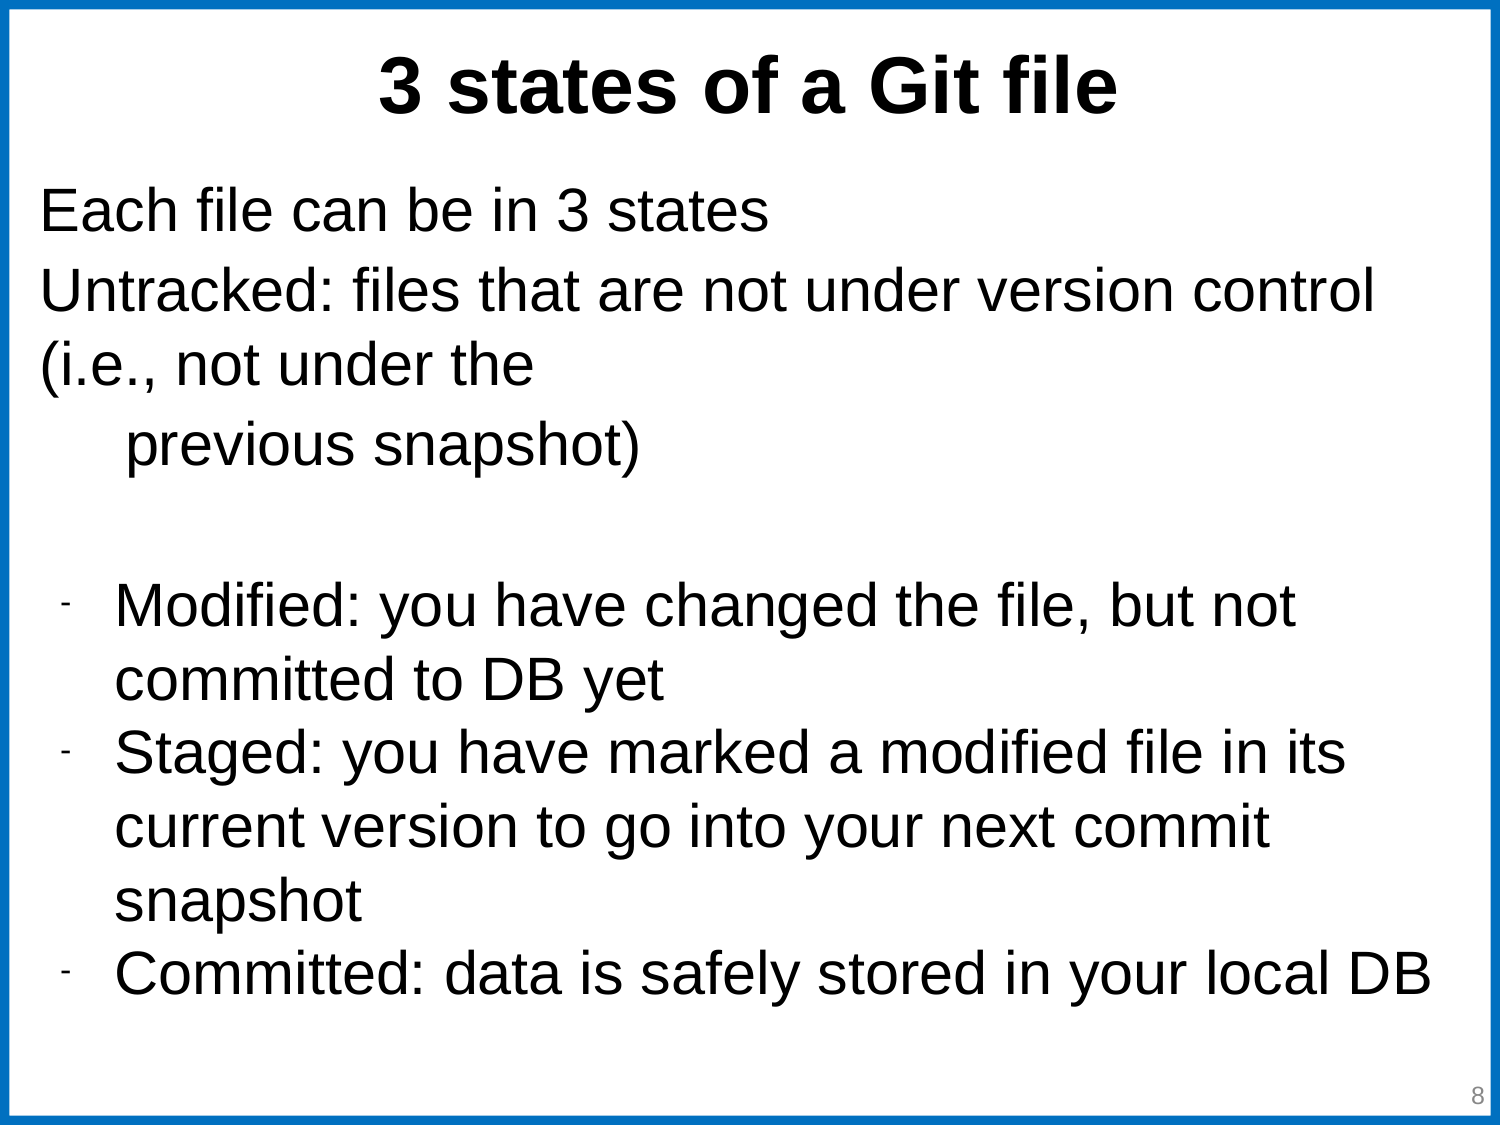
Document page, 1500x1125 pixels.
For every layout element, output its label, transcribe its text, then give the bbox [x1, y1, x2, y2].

title 3 states of a Git file [24, 24, 1475, 138]
slide_number ‹#› [1149, 1065, 1500, 1125]
list Each file can be in 3 states Untracked: files that are not under version control (i.e., not under the previous snapshot) Modified: you have changed the file, but not committed to DB yet Staged: you have marked a modified file in its current version to go into your next commit snapshot Committed: data is safely stored in your local DB [24, 162, 1475, 1025]
